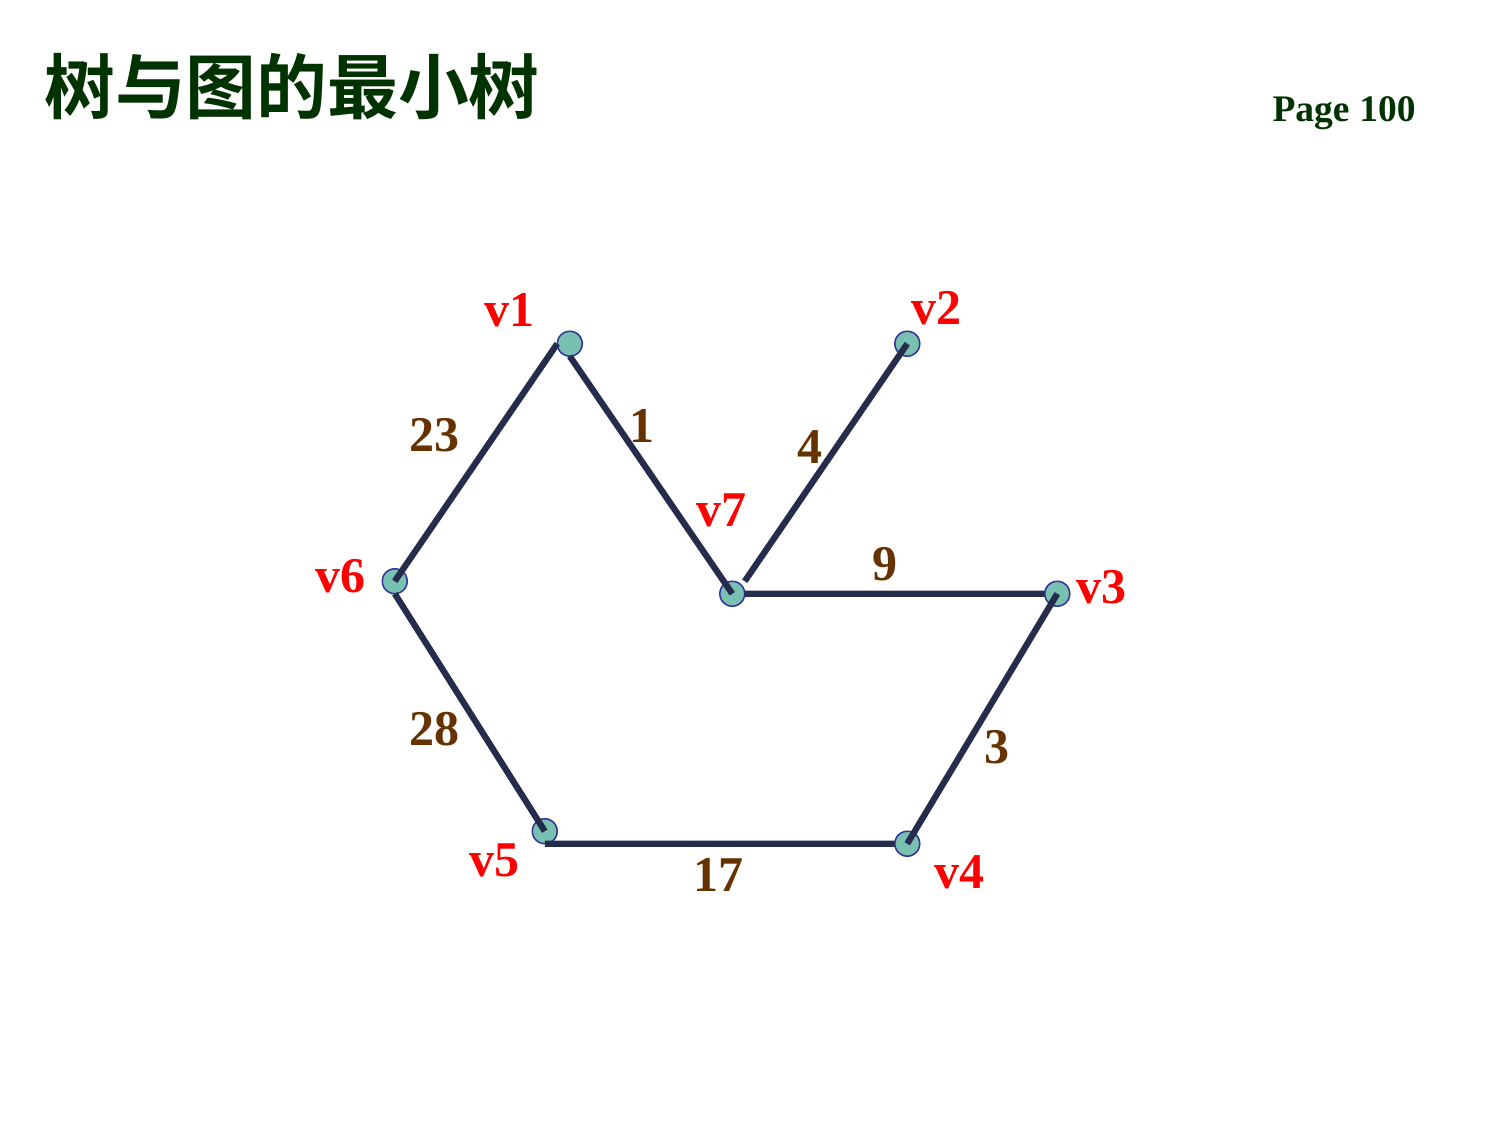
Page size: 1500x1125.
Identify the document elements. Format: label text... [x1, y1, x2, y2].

text_box [543, 818, 558, 844]
text_box [557, 331, 583, 357]
text_box 3 [969, 706, 1058, 781]
text_box v2 [896, 267, 985, 342]
text_box 28 [394, 688, 483, 763]
text_box [894, 831, 919, 857]
text_box v7 [682, 468, 770, 544]
text_box v3 [1061, 546, 1150, 622]
text_box 17 [679, 834, 767, 910]
text_box v6 [301, 534, 389, 610]
text_box [894, 338, 920, 357]
text_box 23 [394, 393, 483, 469]
text_box 4 [782, 406, 870, 481]
text_box 9 [857, 522, 945, 598]
text_box v1 [469, 268, 558, 344]
title 树与图的最小树 [29, 18, 1235, 136]
text_box 1 [615, 385, 703, 461]
text_box [719, 581, 745, 607]
text_box [1044, 581, 1061, 607]
text_box v5 [454, 818, 543, 894]
text_box v4 [919, 831, 1008, 906]
text_box [389, 568, 408, 594]
